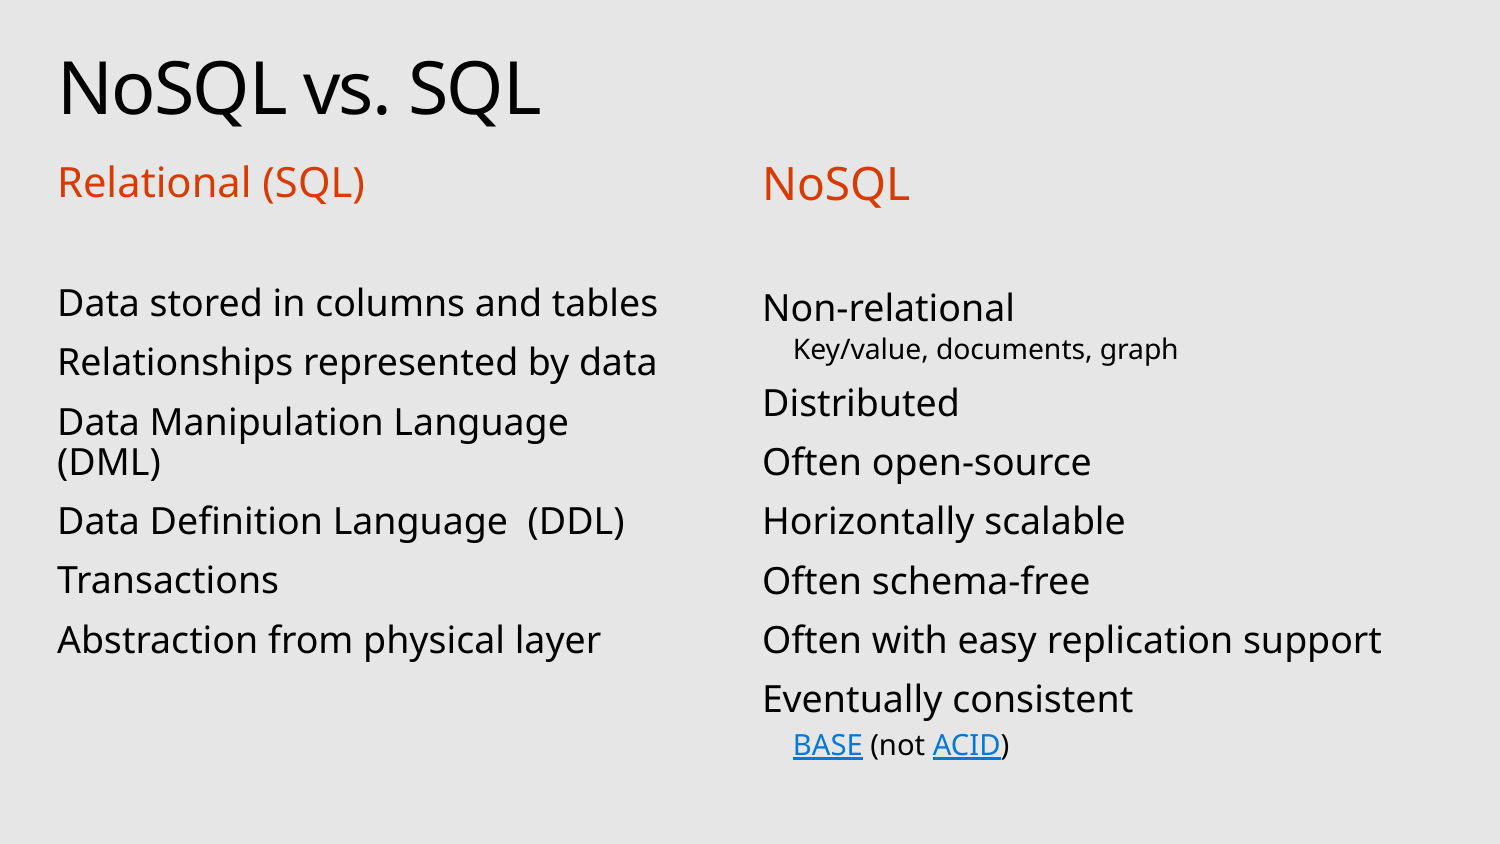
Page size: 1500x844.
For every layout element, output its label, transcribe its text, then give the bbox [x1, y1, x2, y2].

list Relational (SQL) Data stored in columns and tables Relationships represented by data Data Manipulation Language (DML) Data Definition Language (DDL) Transactions Abstraction from physical layer [33, 146, 695, 761]
title NoSQL vs. SQL [33, 35, 1468, 147]
list NoSQL Non-relational Key/value, documents, graph Distributed Often open-source Horizontally scalable Often schema-free Often with easy replication support Eventually consistent BASE (not ACID) [738, 146, 1495, 804]
